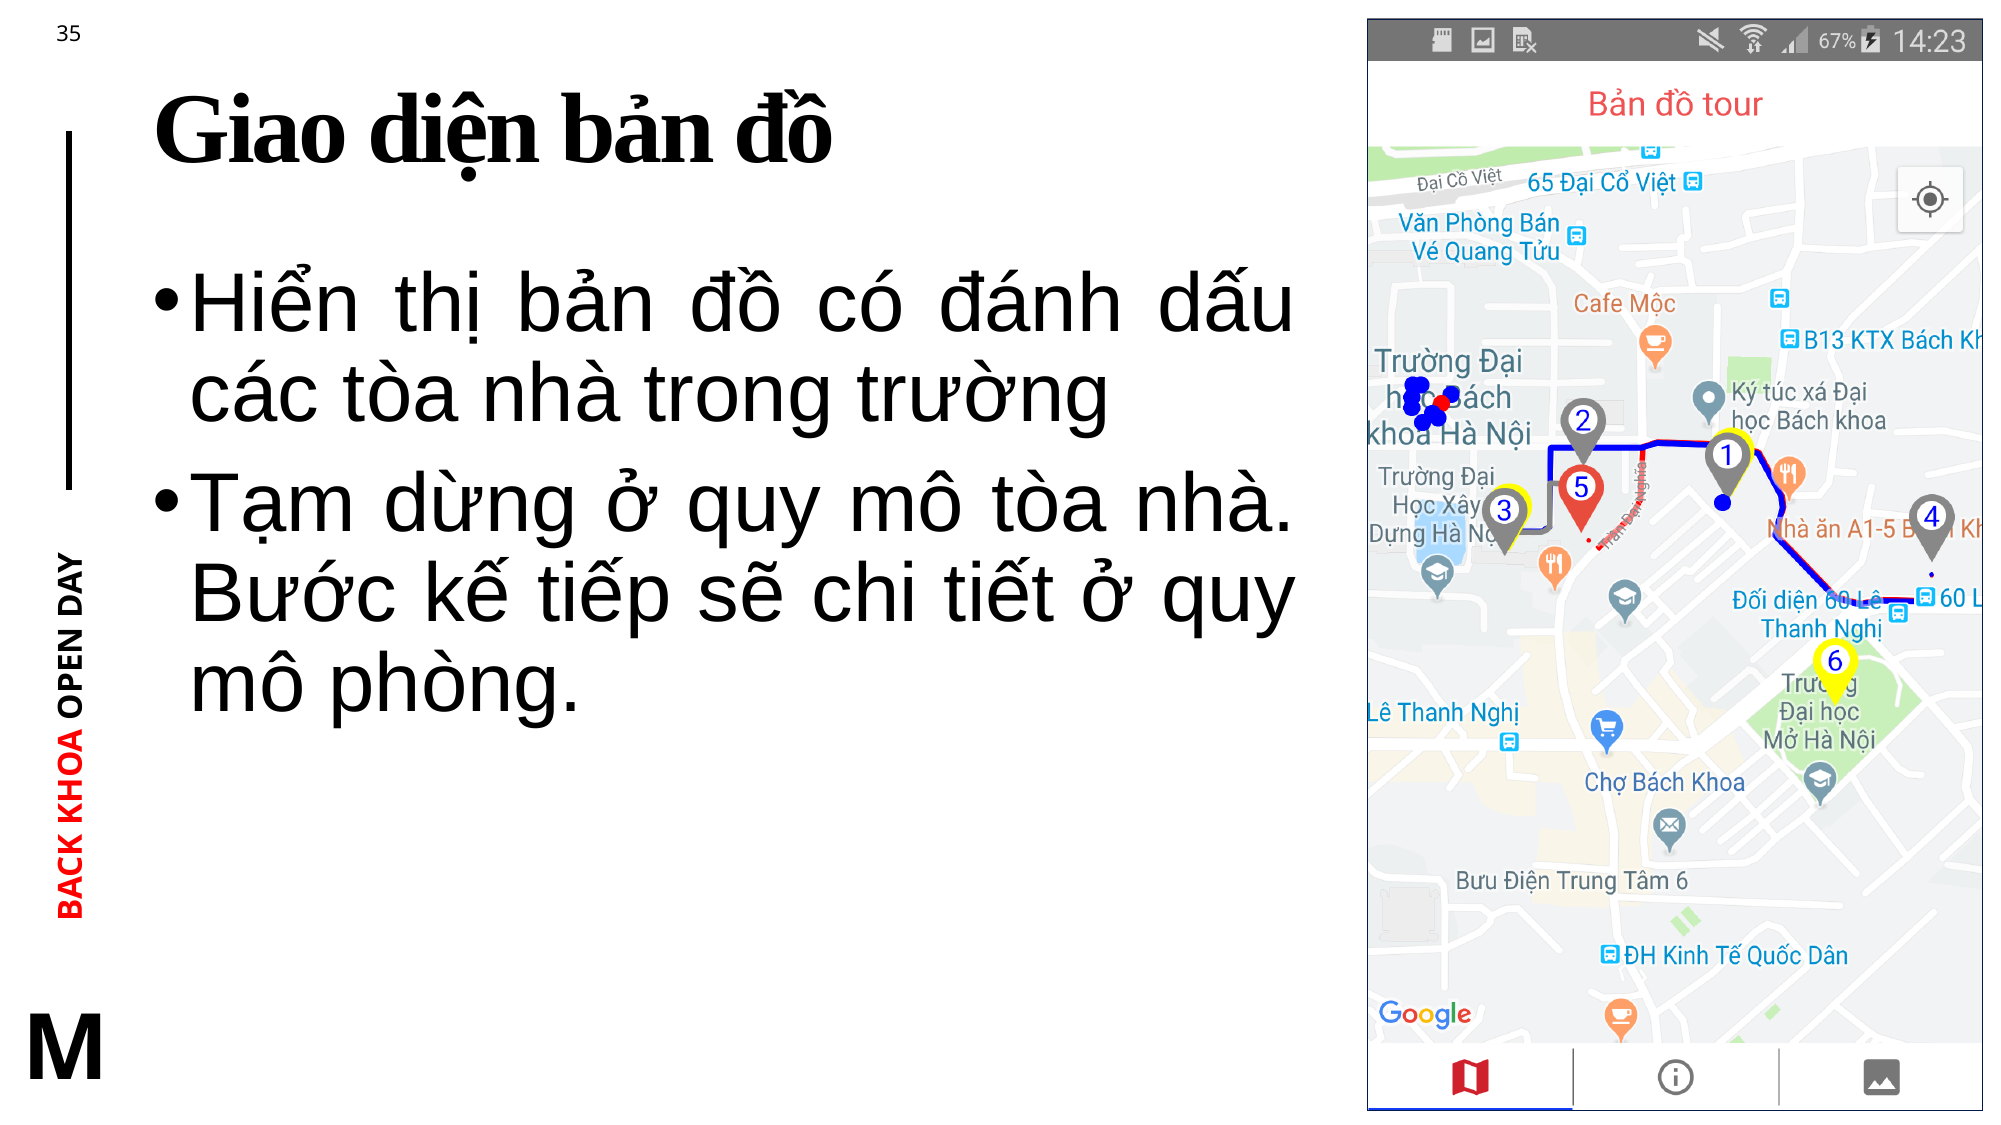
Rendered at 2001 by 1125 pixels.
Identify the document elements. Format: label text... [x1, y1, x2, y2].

title Giao diện bản đồ [137, 59, 1226, 200]
picture [1367, 18, 1983, 1111]
list Hiển thị bản đồ có đánh dấu các tòa nhà trong trường Tạm dừng ở quy mô tòa nhà. Bước kế tiếp sẽ chi tiết ở quy mô phòng. [137, 251, 1312, 1014]
